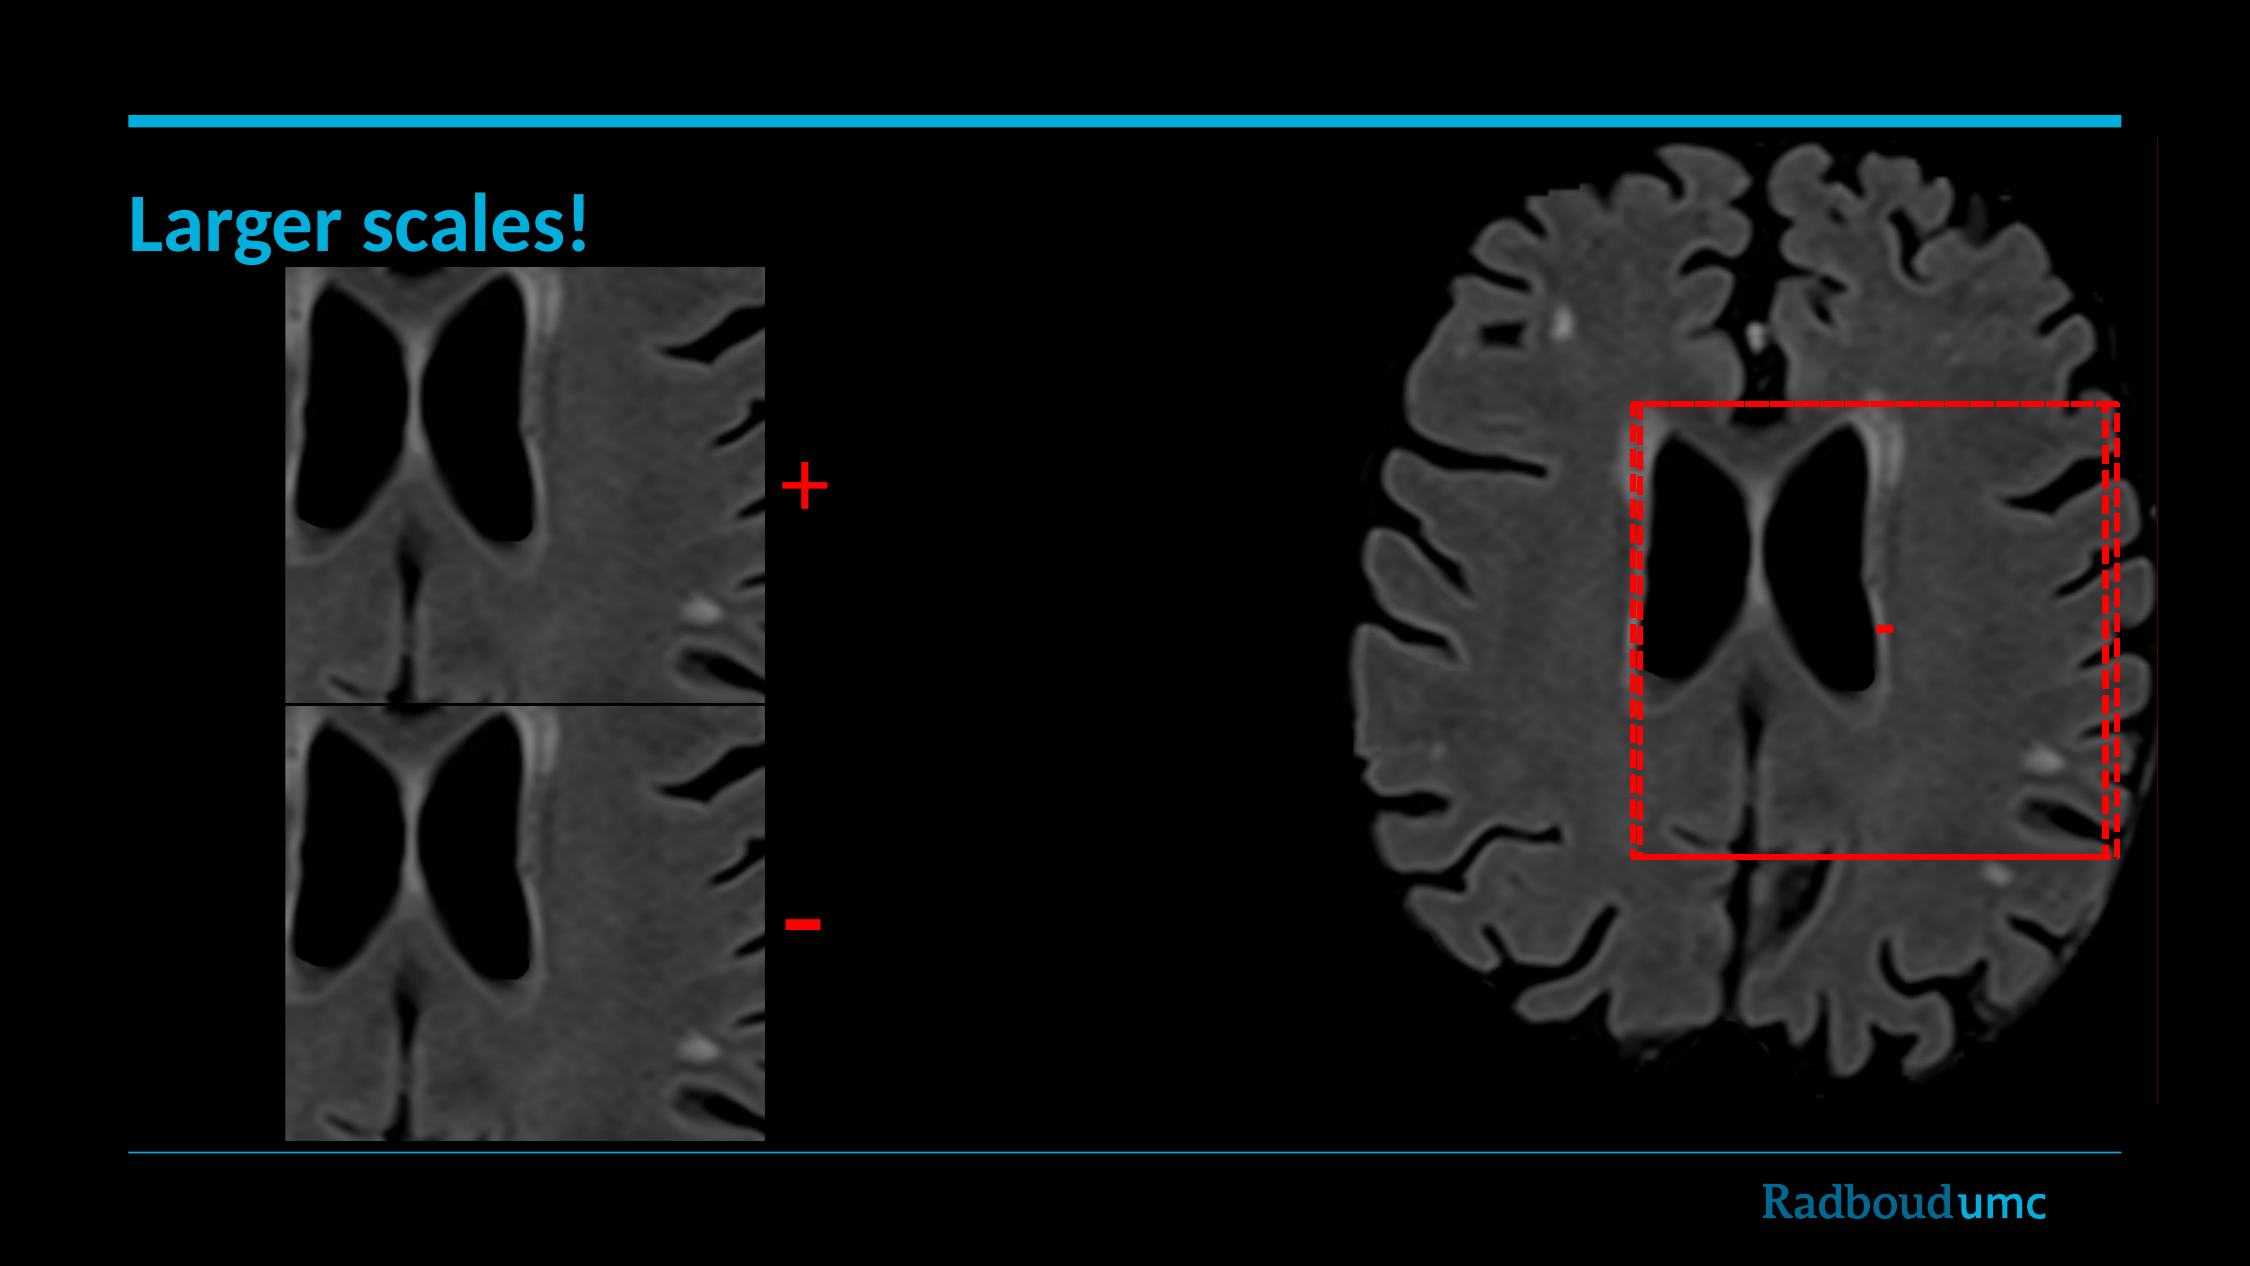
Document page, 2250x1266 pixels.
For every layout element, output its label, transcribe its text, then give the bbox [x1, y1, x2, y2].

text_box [285, 706, 766, 1141]
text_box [1313, 136, 2158, 1103]
text_box - [771, 809, 842, 1005]
title Larger scales! [128, 136, 1312, 268]
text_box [285, 267, 766, 703]
text_box + [771, 409, 845, 545]
